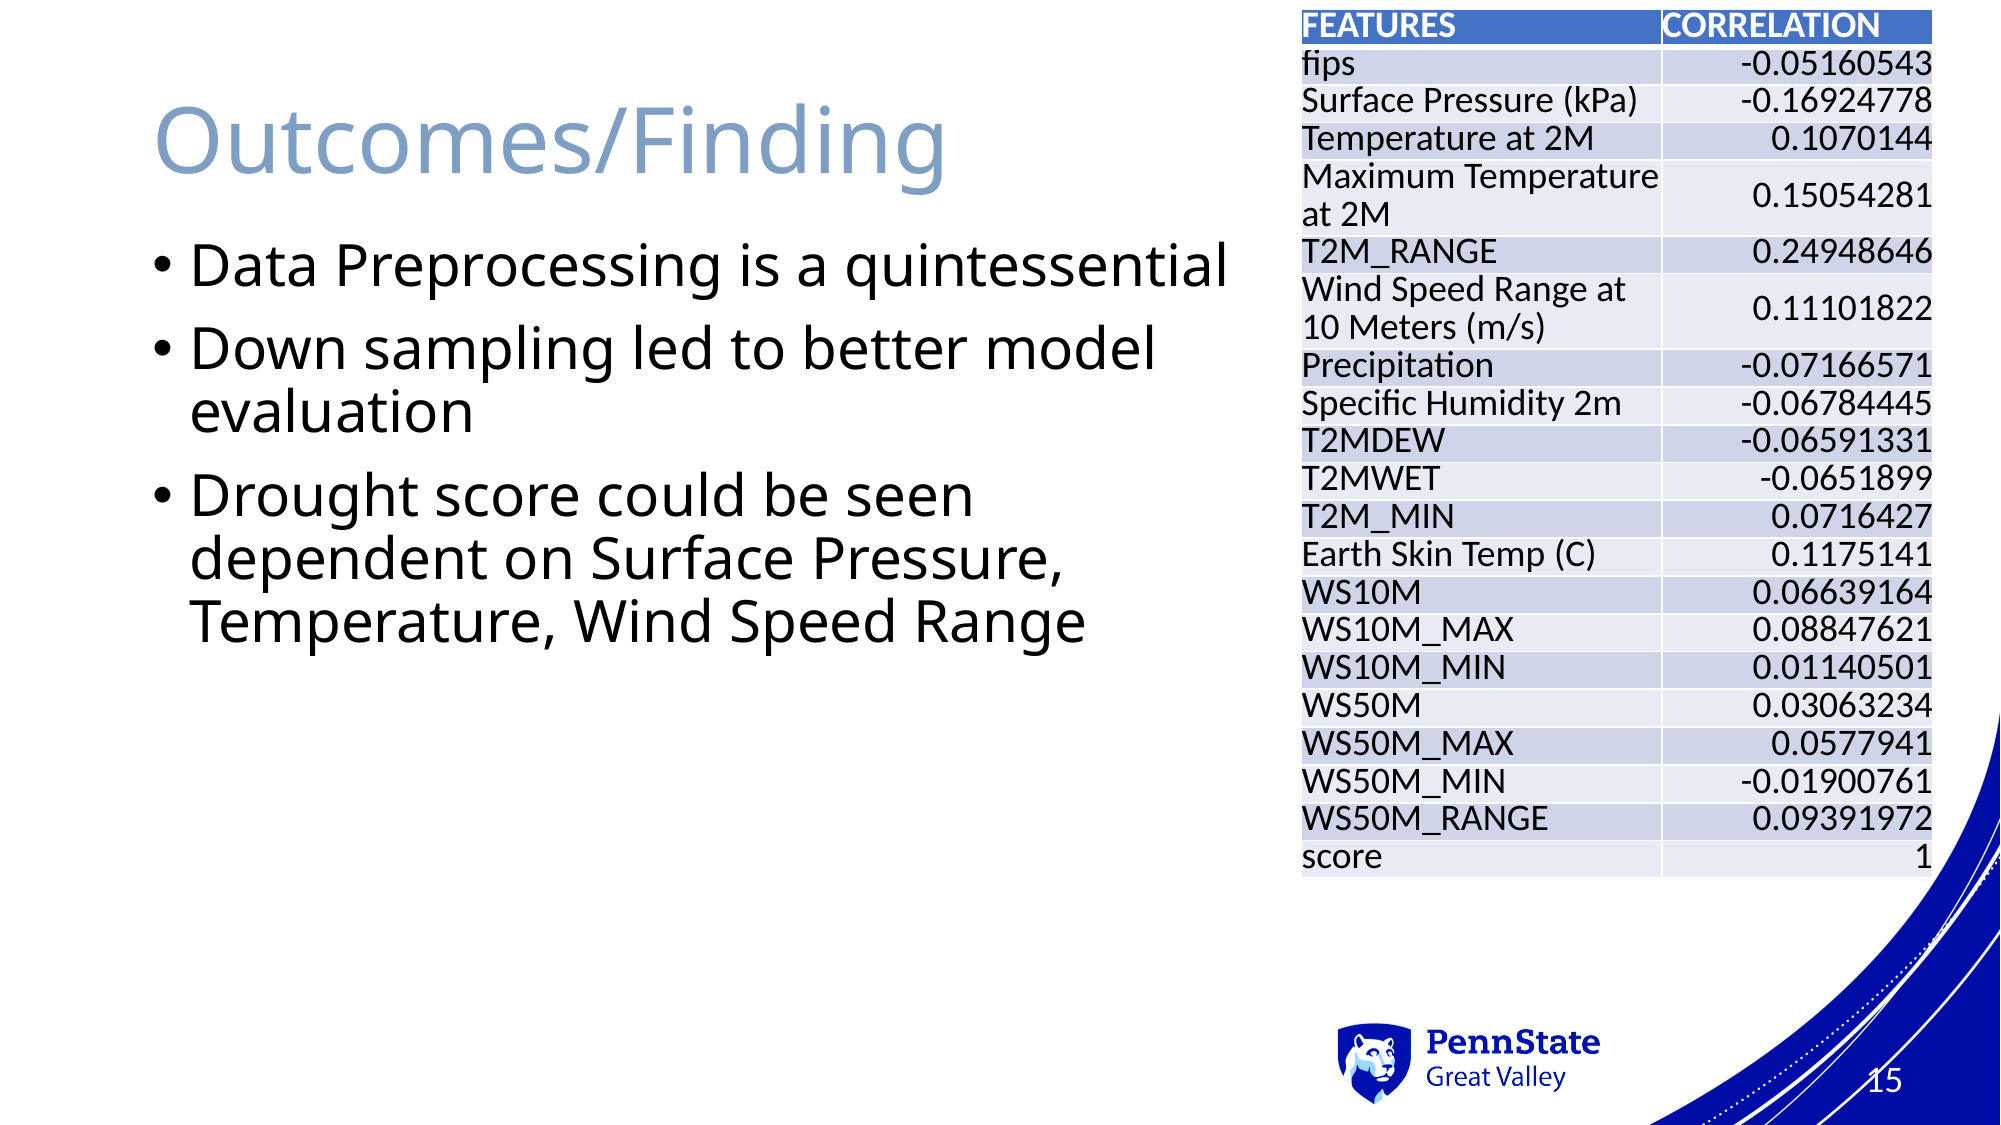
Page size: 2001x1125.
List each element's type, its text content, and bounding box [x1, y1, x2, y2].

table_cell WS10M_MAX [1302, 615, 1661, 651]
table_cell T2M_MIN [1302, 501, 1661, 537]
table_cell Wind Speed Range at 10 Meters (m/s) [1302, 274, 1661, 348]
table_cell Specific Humidity 2m [1302, 388, 1661, 424]
table_cell 0.0716427 [1663, 501, 1932, 537]
table_cell WS10M [1302, 577, 1661, 613]
table_cell 0.24948646 [1663, 237, 1932, 273]
table_cell 0.1070144 [1663, 123, 1932, 159]
table_cell 0.06639164 [1663, 577, 1932, 613]
table_cell 0.03063234 [1663, 690, 1932, 726]
table_cell Surface Pressure (kPa) [1302, 86, 1661, 122]
table_cell -0.01900761 [1663, 766, 1932, 802]
table_cell -0.16924778 [1663, 86, 1932, 122]
table_cell 0.09391972 [1663, 804, 1932, 840]
table_cell 1 [1663, 841, 1932, 877]
table_cell T2M_RANGE [1302, 237, 1661, 273]
table_cell 0.08847621 [1663, 615, 1932, 651]
table_cell -0.05160543 [1663, 50, 1932, 84]
table_cell Maximum Temperature at 2M [1302, 161, 1661, 235]
table_header FEATURES [1302, 10, 1661, 44]
table_cell WS50M_MAX [1302, 728, 1661, 764]
table_cell fips [1302, 50, 1661, 84]
table_cell WS50M_RANGE [1302, 804, 1661, 840]
table_cell 0.01140501 [1663, 652, 1932, 688]
table_cell T2MDEW [1302, 426, 1661, 462]
table_cell WS10M_MIN [1302, 652, 1661, 688]
table_cell 0.11101822 [1663, 274, 1932, 348]
table_cell 0.15054281 [1663, 161, 1932, 235]
table_cell -0.0651899 [1663, 463, 1932, 499]
table_cell T2MWET [1302, 463, 1661, 499]
table_cell -0.06591331 [1663, 426, 1932, 462]
table_cell 0.1175141 [1663, 539, 1932, 575]
table_cell Temperature at 2M [1302, 123, 1661, 159]
table_cell 0.0577941 [1663, 728, 1932, 764]
table_cell WS50M [1302, 690, 1661, 726]
table_cell Precipitation [1302, 350, 1661, 386]
table_cell Earth Skin Temp (C) [1302, 539, 1661, 575]
picture [0, 0, 2000, 1125]
title Outcomes/Finding [137, 59, 1301, 229]
list Data Preprocessing is a quintessential Down sampling led to better model evaluation Drought score could be seen dependent on Surface Pressure, Temperature, Wind Speed Range [137, 228, 1266, 1014]
table_cell -0.07166571 [1663, 350, 1932, 386]
table_cell WS50M_MIN [1302, 766, 1661, 802]
table_cell score [1302, 841, 1661, 877]
table_cell -0.06784445 [1663, 388, 1932, 424]
table_header CORRELATION [1663, 10, 1932, 44]
